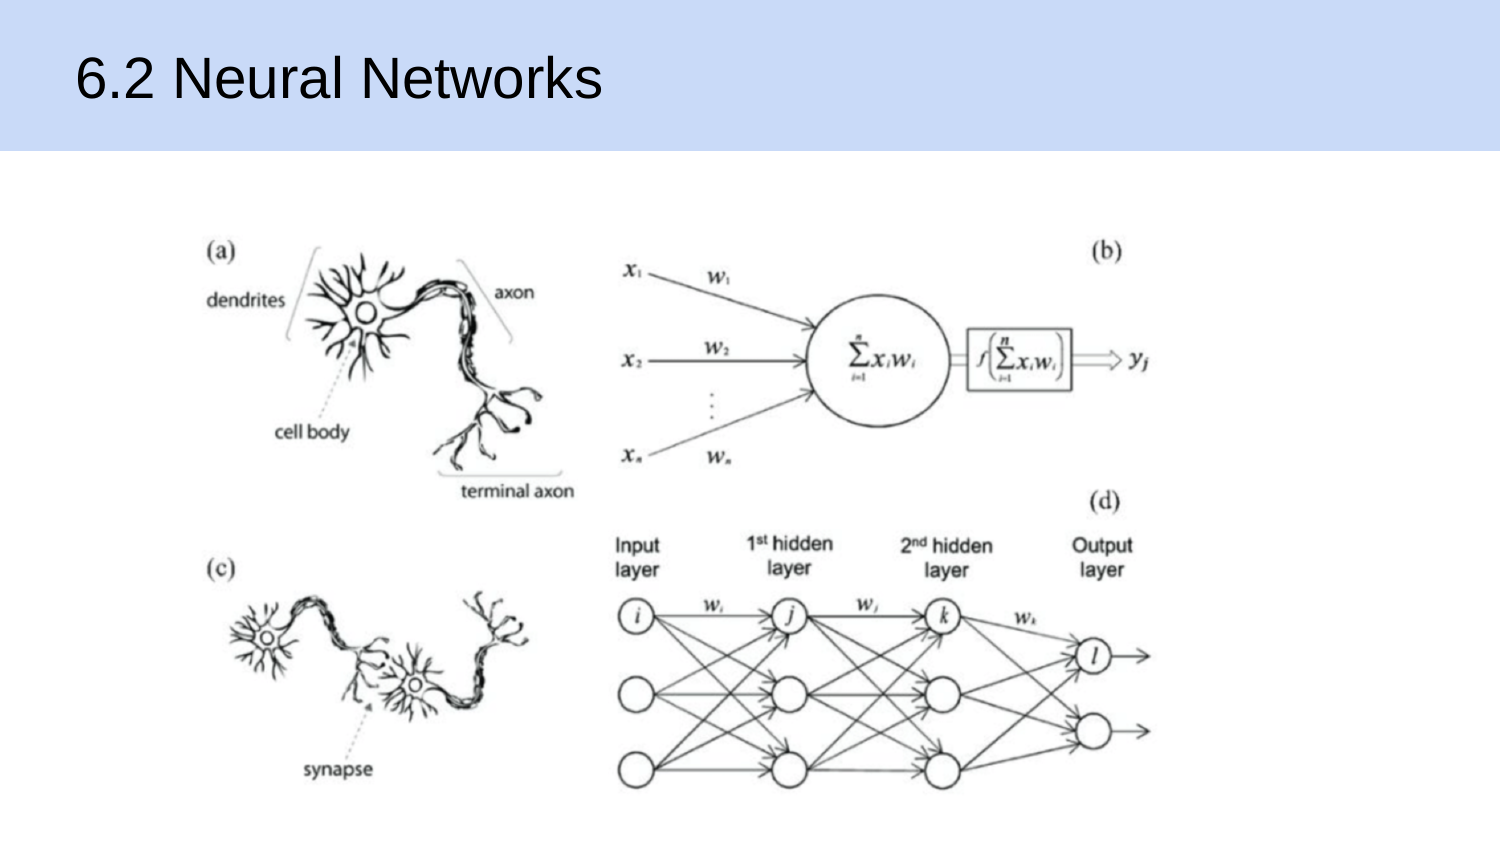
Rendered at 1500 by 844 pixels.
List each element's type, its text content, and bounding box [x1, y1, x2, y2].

picture [196, 230, 1159, 799]
text_box 6.2 Neural Networks [0, 0, 1500, 150]
